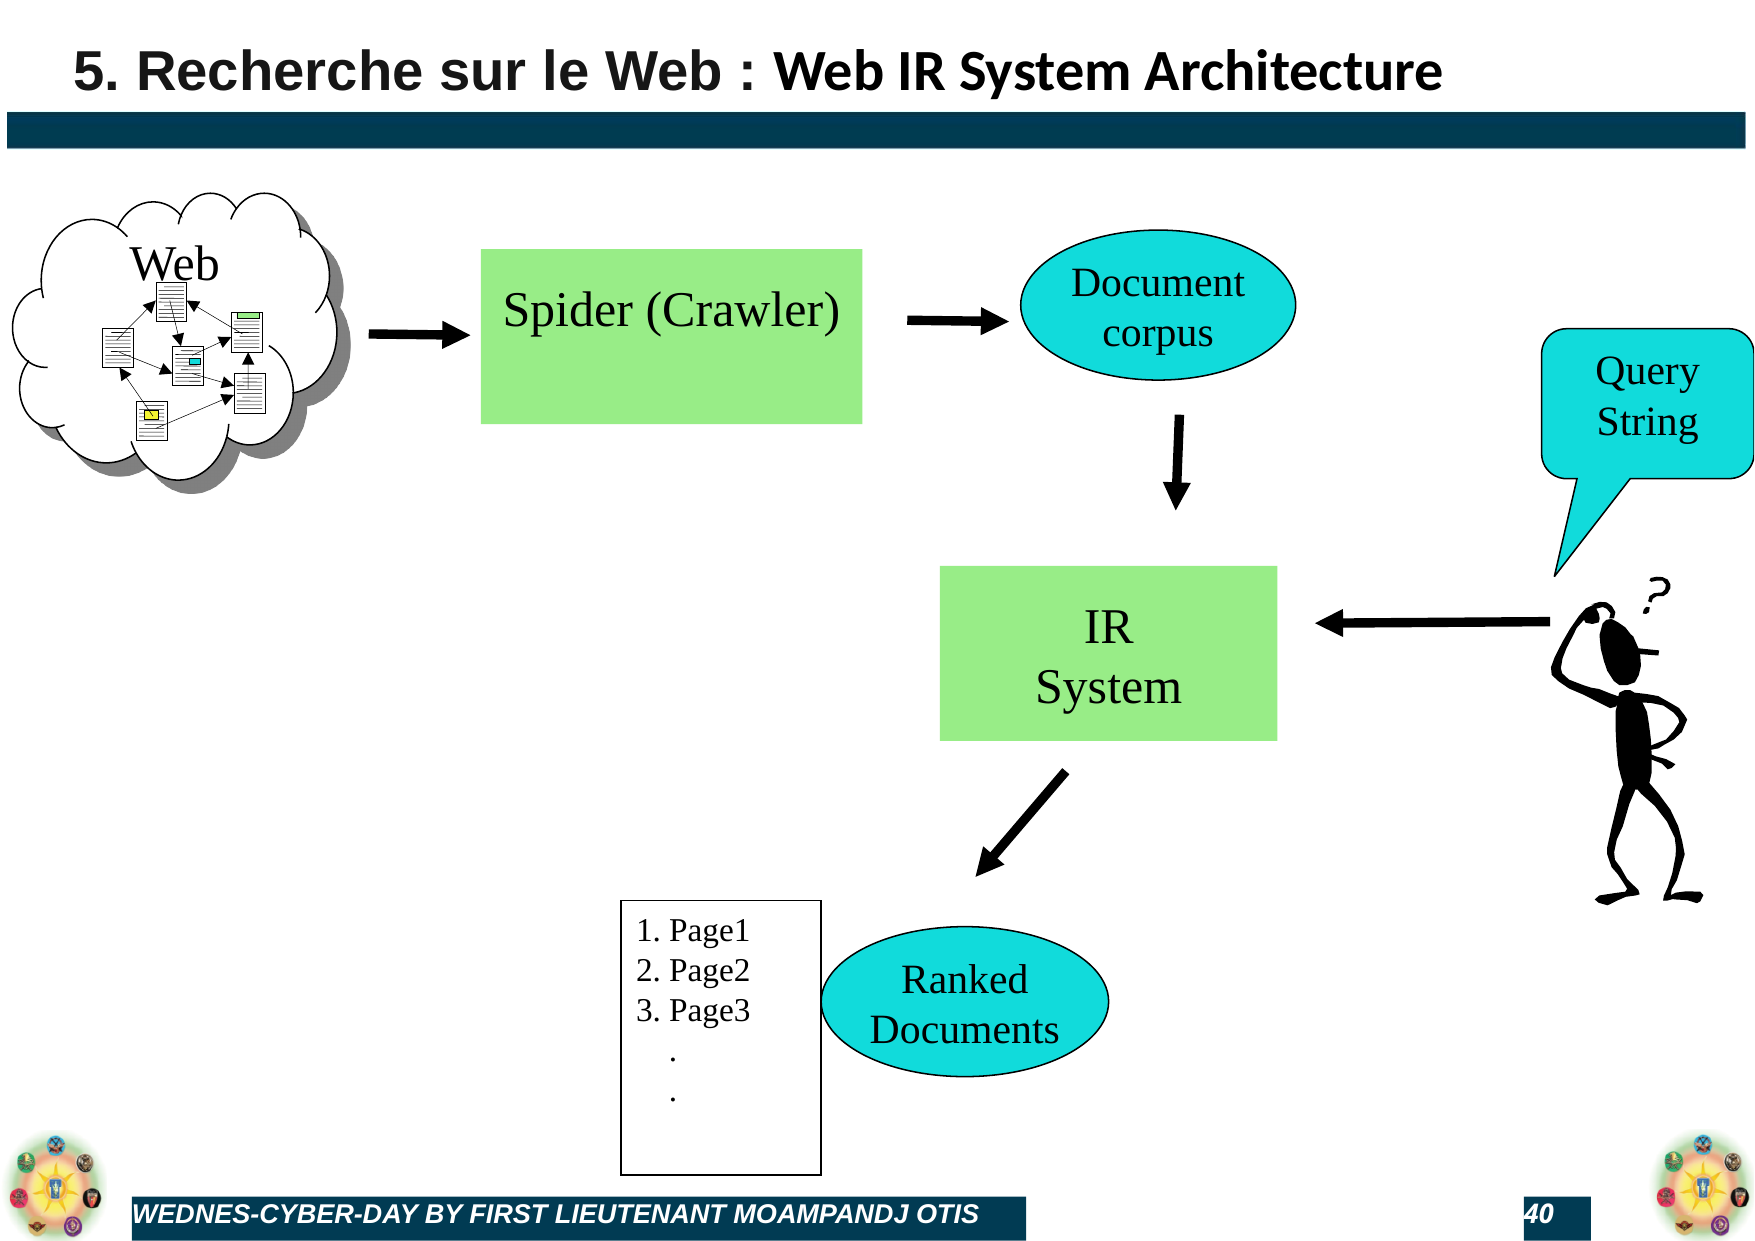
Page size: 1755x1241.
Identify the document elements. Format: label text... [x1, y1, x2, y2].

text_box [1170, 414, 1183, 511]
text_box [1314, 616, 1545, 630]
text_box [12, 192, 338, 481]
picture [1550, 576, 1704, 906]
text_box IR System [939, 565, 1278, 741]
picture [1648, 1129, 1755, 1241]
text_box [907, 315, 1010, 328]
picture [7, 111, 1746, 117]
text_box [975, 771, 1066, 877]
text_box Spider (Crawler) [480, 249, 863, 425]
text_box 1. Page1 2. Page2 3. Page3 . . [621, 900, 822, 1175]
text_box [368, 328, 471, 342]
picture [7, 120, 1746, 150]
text_box Ranked Documents [822, 926, 1109, 1077]
text_box Document corpus [1020, 230, 1296, 381]
picture [1, 1130, 107, 1241]
text_box Query String [1541, 328, 1755, 574]
text_box 5. Recherche sur le Web : Web IR System Architecture [73, 32, 786, 93]
